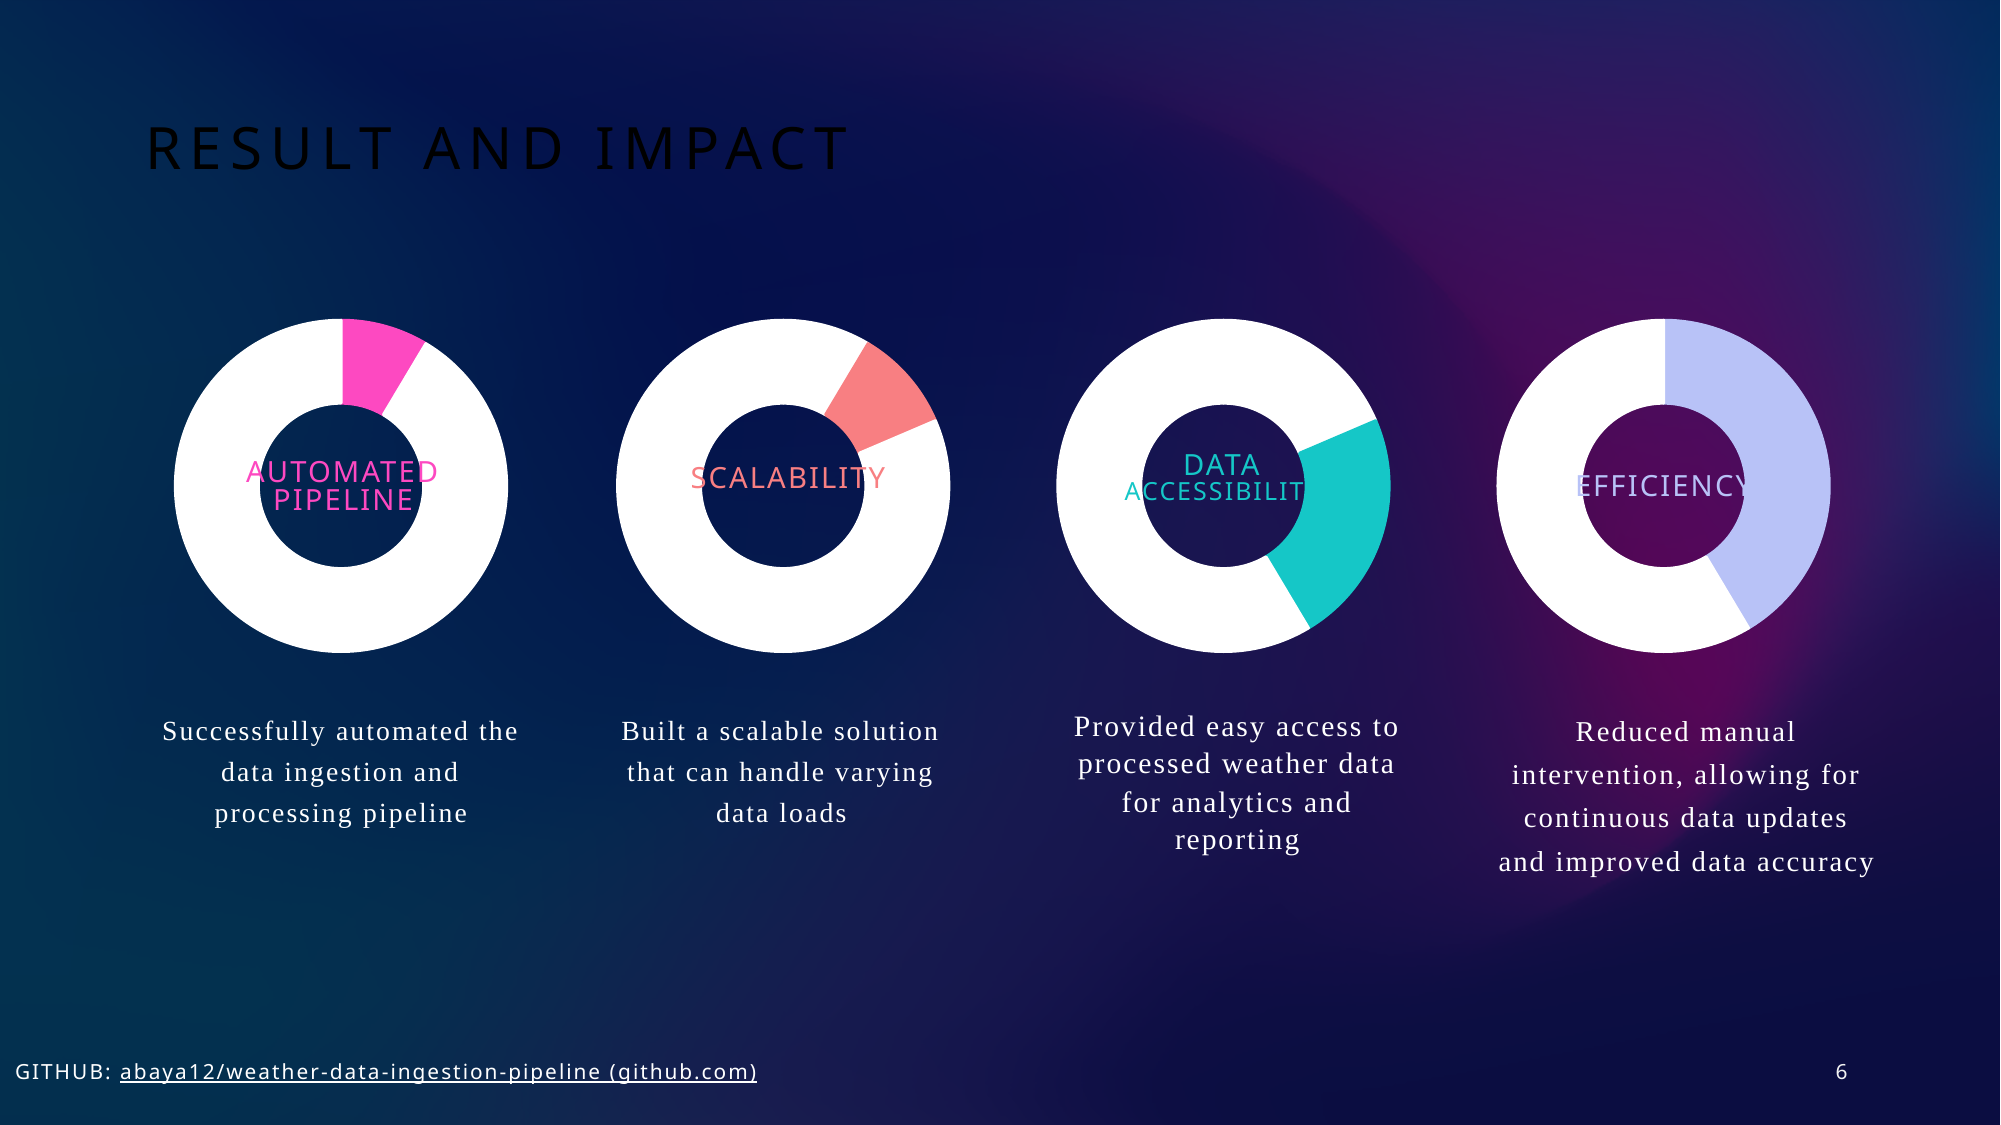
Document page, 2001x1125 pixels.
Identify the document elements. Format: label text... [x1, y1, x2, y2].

text_box GITHUB: abaya12/weather-data-ingestion-pipeline (github.com) [0, 1042, 863, 1103]
list Built a scalable solution that can handle varying data loads [585, 696, 977, 838]
list Successfully automated the data ingestion and processing pipeline [145, 696, 537, 838]
slide_number 6 [1412, 1042, 1863, 1103]
title RESULT AND IMPACT [130, 117, 929, 178]
list Reduced manual intervention, allowing for continuous data updates and improved data accuracy [1482, 696, 1891, 923]
chart [82, 313, 1923, 659]
list Provided easy access to processed weather data for analytics and reporting [1041, 696, 1433, 864]
